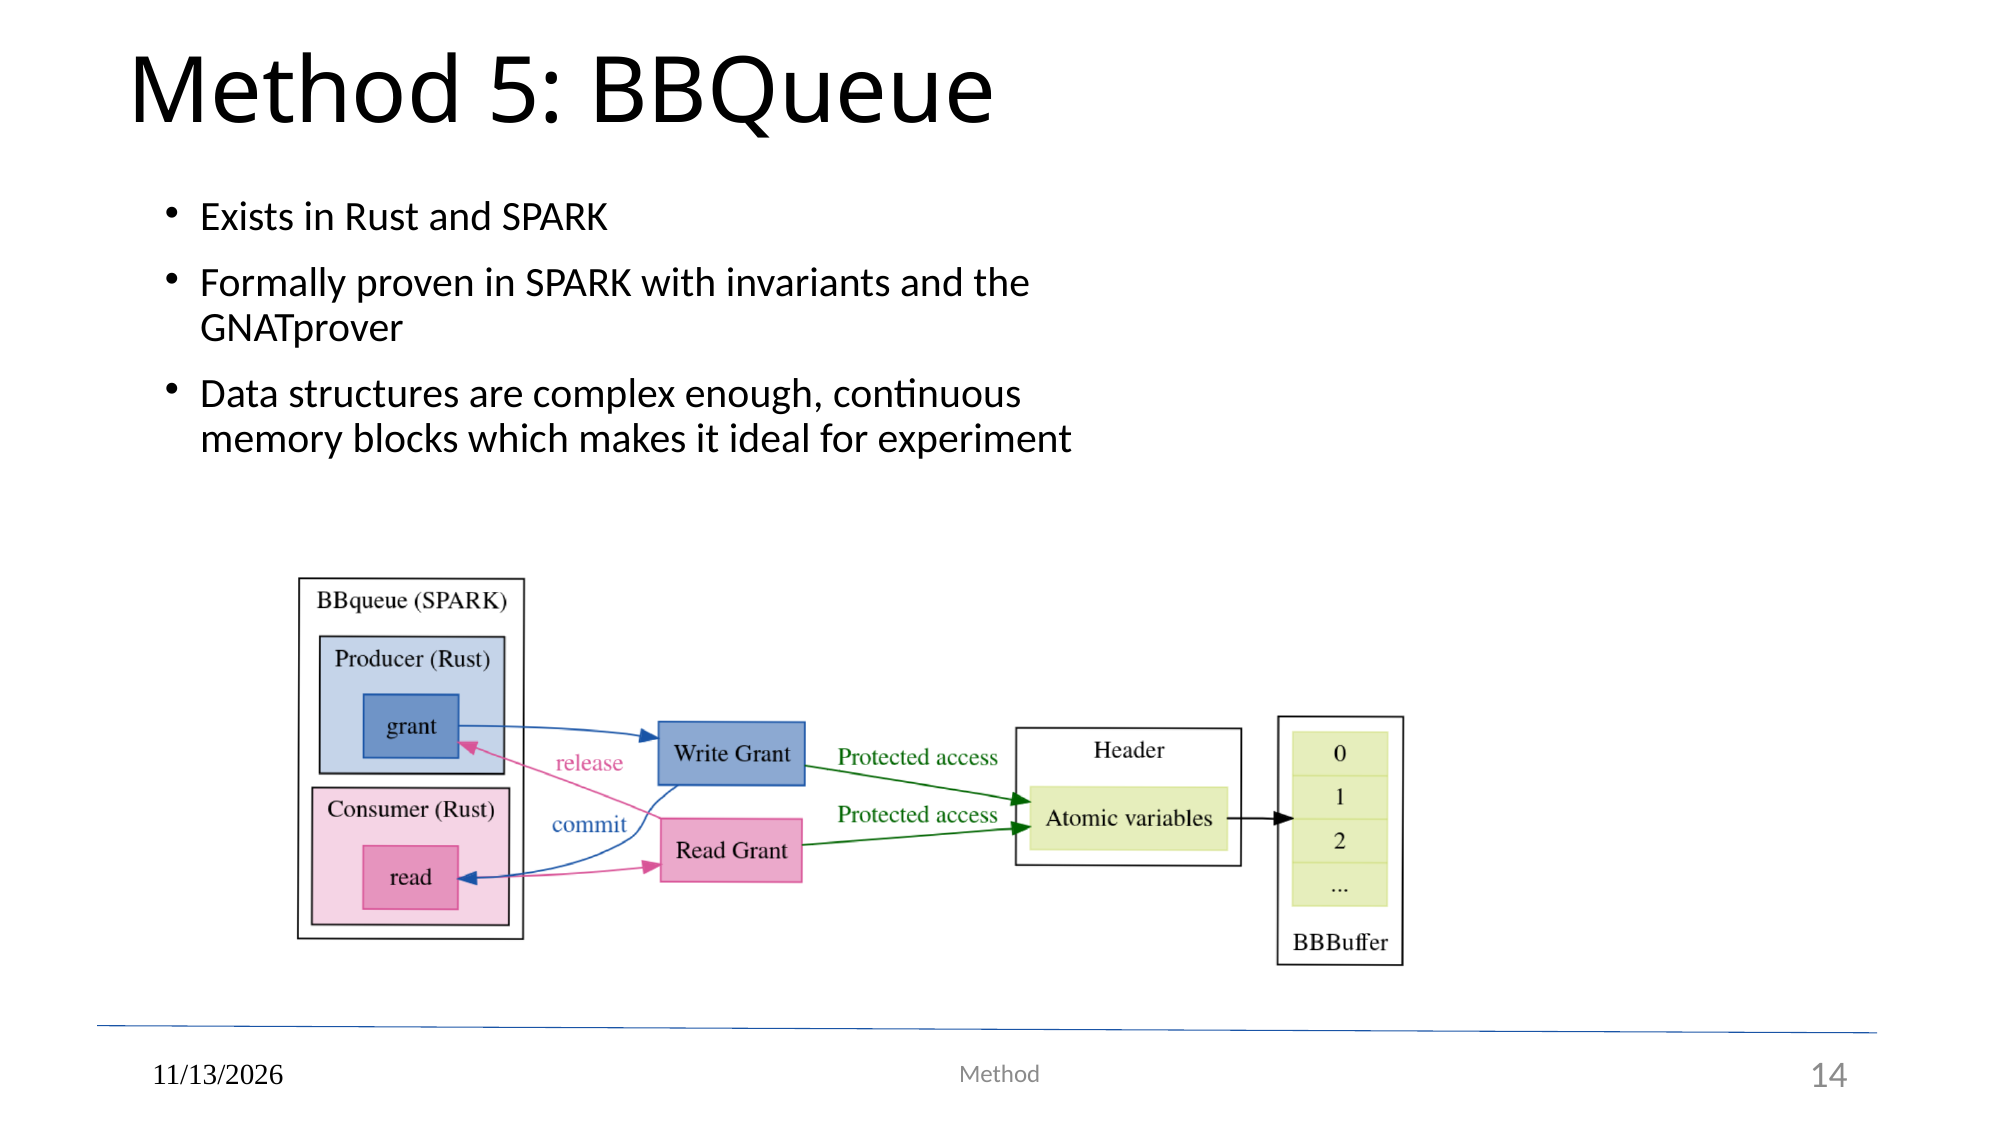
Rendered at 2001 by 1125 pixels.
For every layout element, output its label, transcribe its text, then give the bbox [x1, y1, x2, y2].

title Method 5: BBQueue [112, 37, 1825, 150]
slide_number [137, 1042, 588, 1103]
picture [281, 563, 1425, 974]
slide_number 14 [1412, 1042, 1863, 1103]
text_box Method [662, 1042, 1338, 1103]
text_box Exists in Rust and SPARK Formally proven in SPARK with invariants and the GNATprover Data structures are complex enough, continuous memory blocks which makes it ideal for experiment [149, 187, 1088, 1050]
